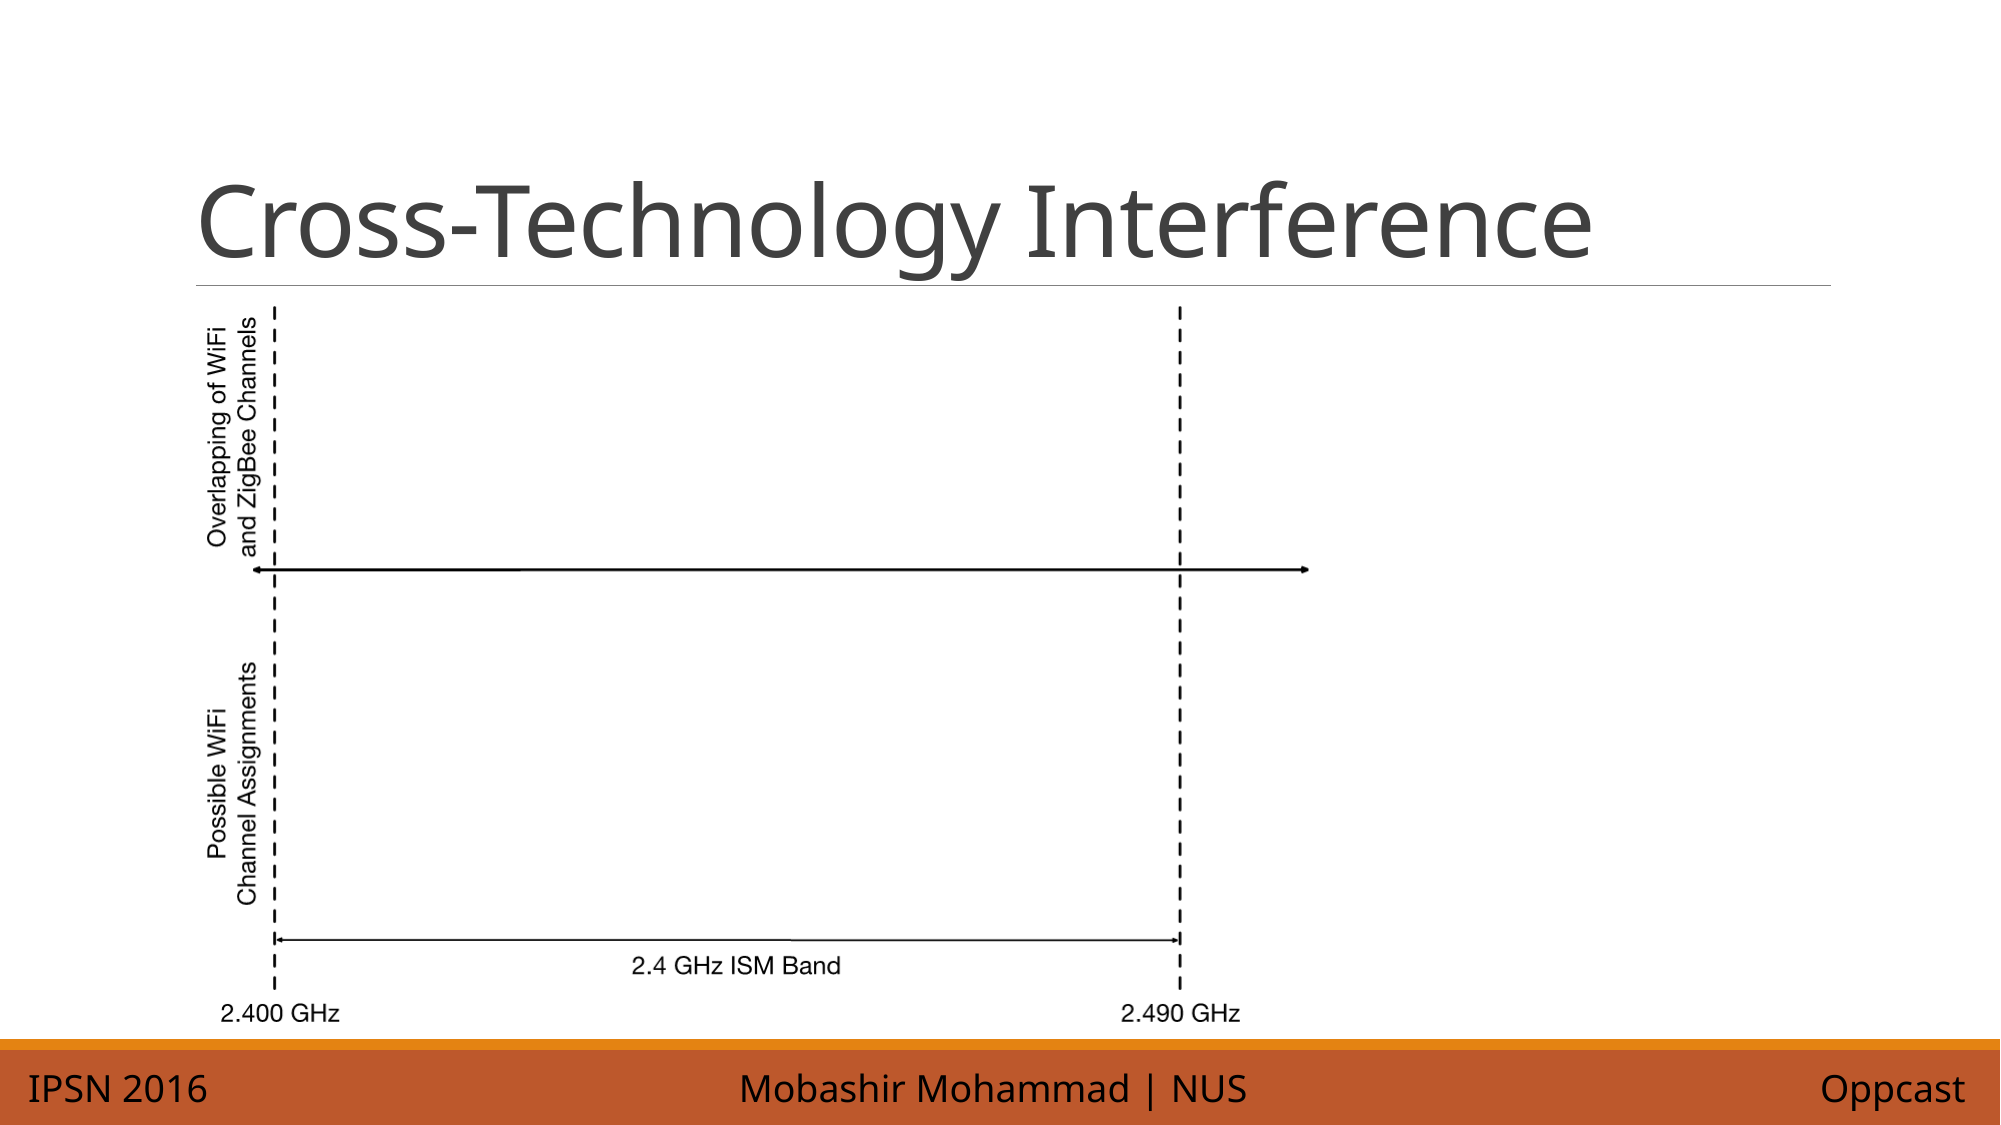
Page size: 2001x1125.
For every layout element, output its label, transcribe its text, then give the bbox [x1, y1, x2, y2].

text_box Oppcast [1805, 1057, 1981, 1117]
text_box Mobashir Mohammad | NUS [724, 1057, 1263, 1117]
text_box IPSN 2016 [13, 1057, 223, 1117]
title Cross-Technology Interference [180, 47, 1830, 285]
picture [196, 301, 1319, 1033]
